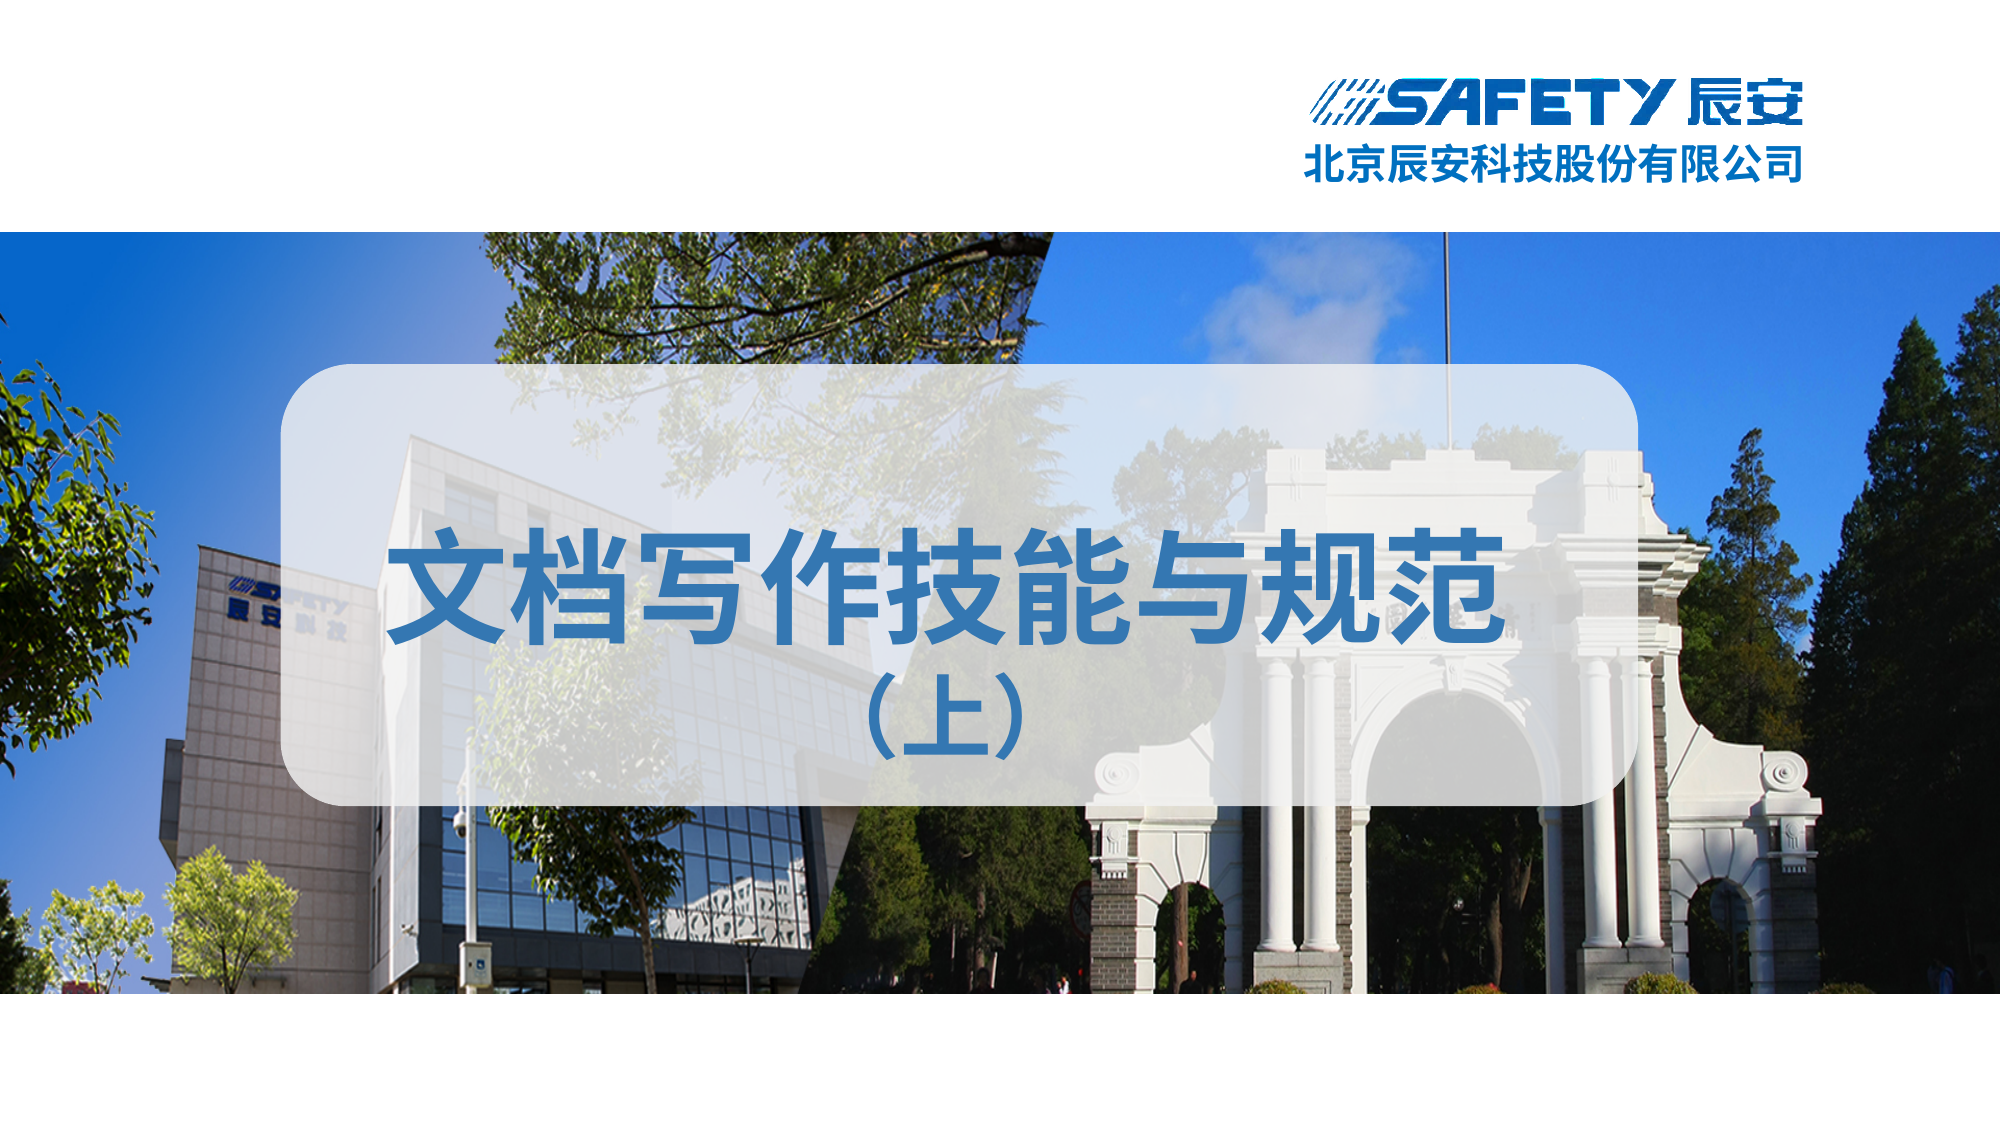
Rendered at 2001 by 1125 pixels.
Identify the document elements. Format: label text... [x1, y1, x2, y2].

text_box [279, 362, 1640, 808]
picture [0, 232, 2000, 994]
text_box 北京辰安科技股份有限公司 [1288, 76, 1969, 197]
picture [1309, 76, 1803, 126]
text_box 文档写作技能与规范 （上） [322, 501, 1570, 777]
